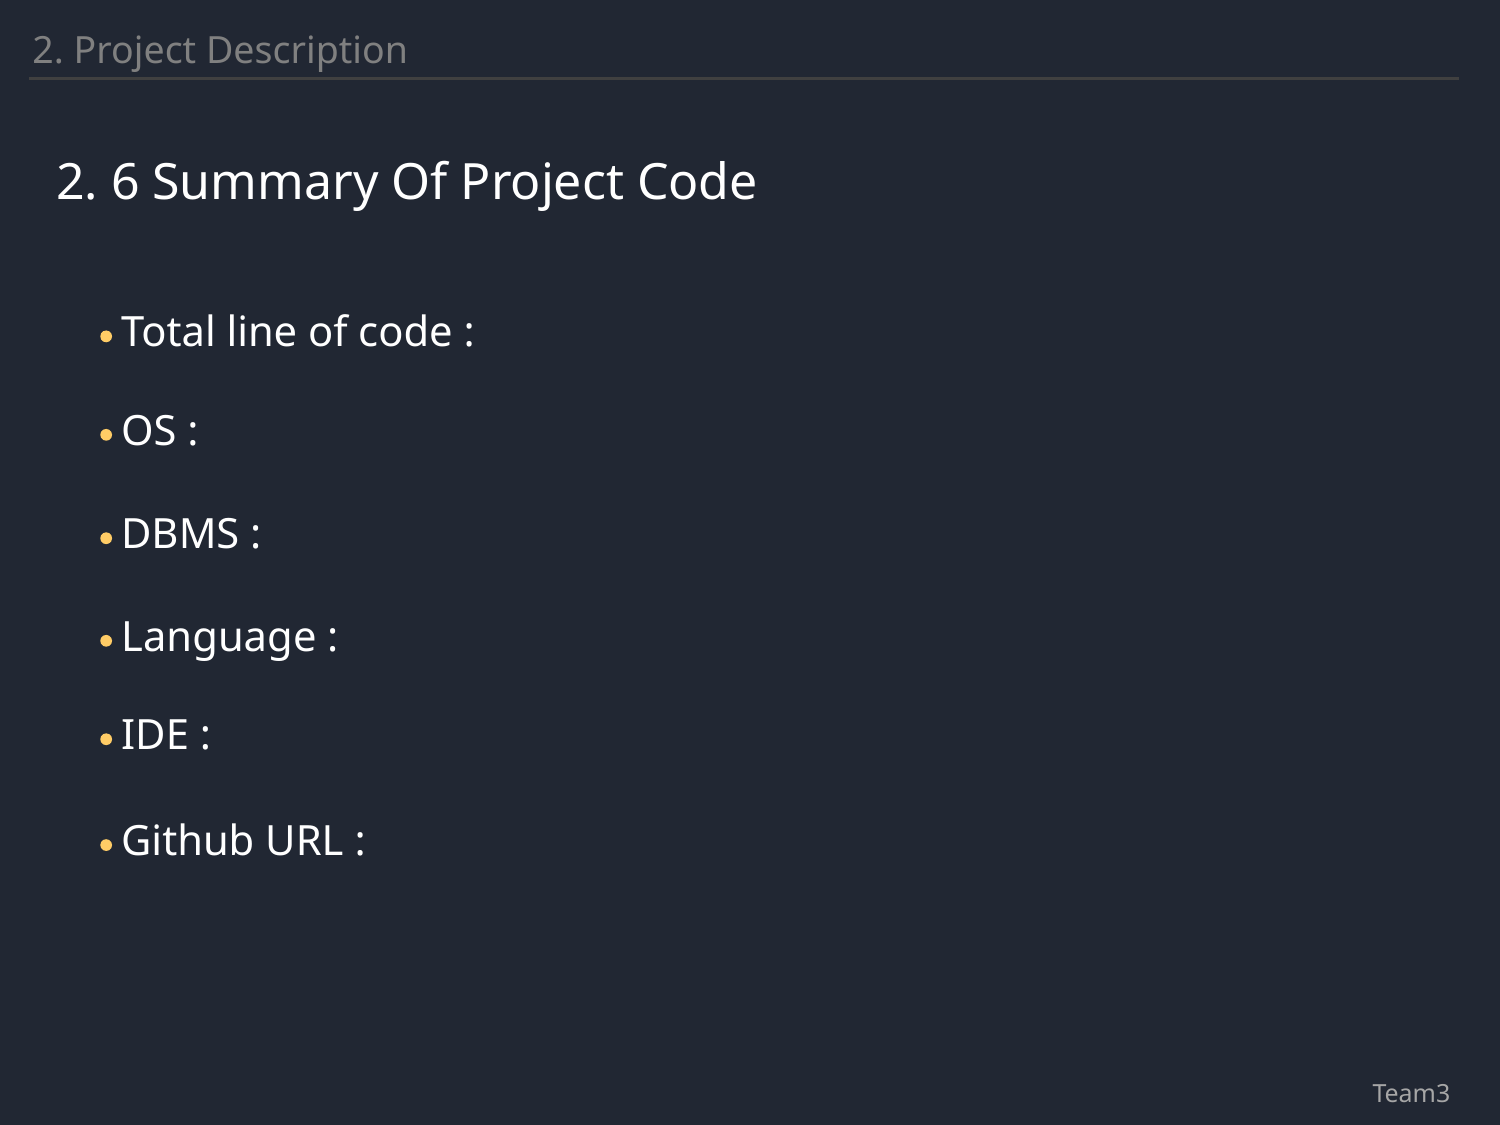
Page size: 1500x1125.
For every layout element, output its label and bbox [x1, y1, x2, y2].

picture [0, 0, 1500, 1125]
text_box [17, 18, 1459, 80]
